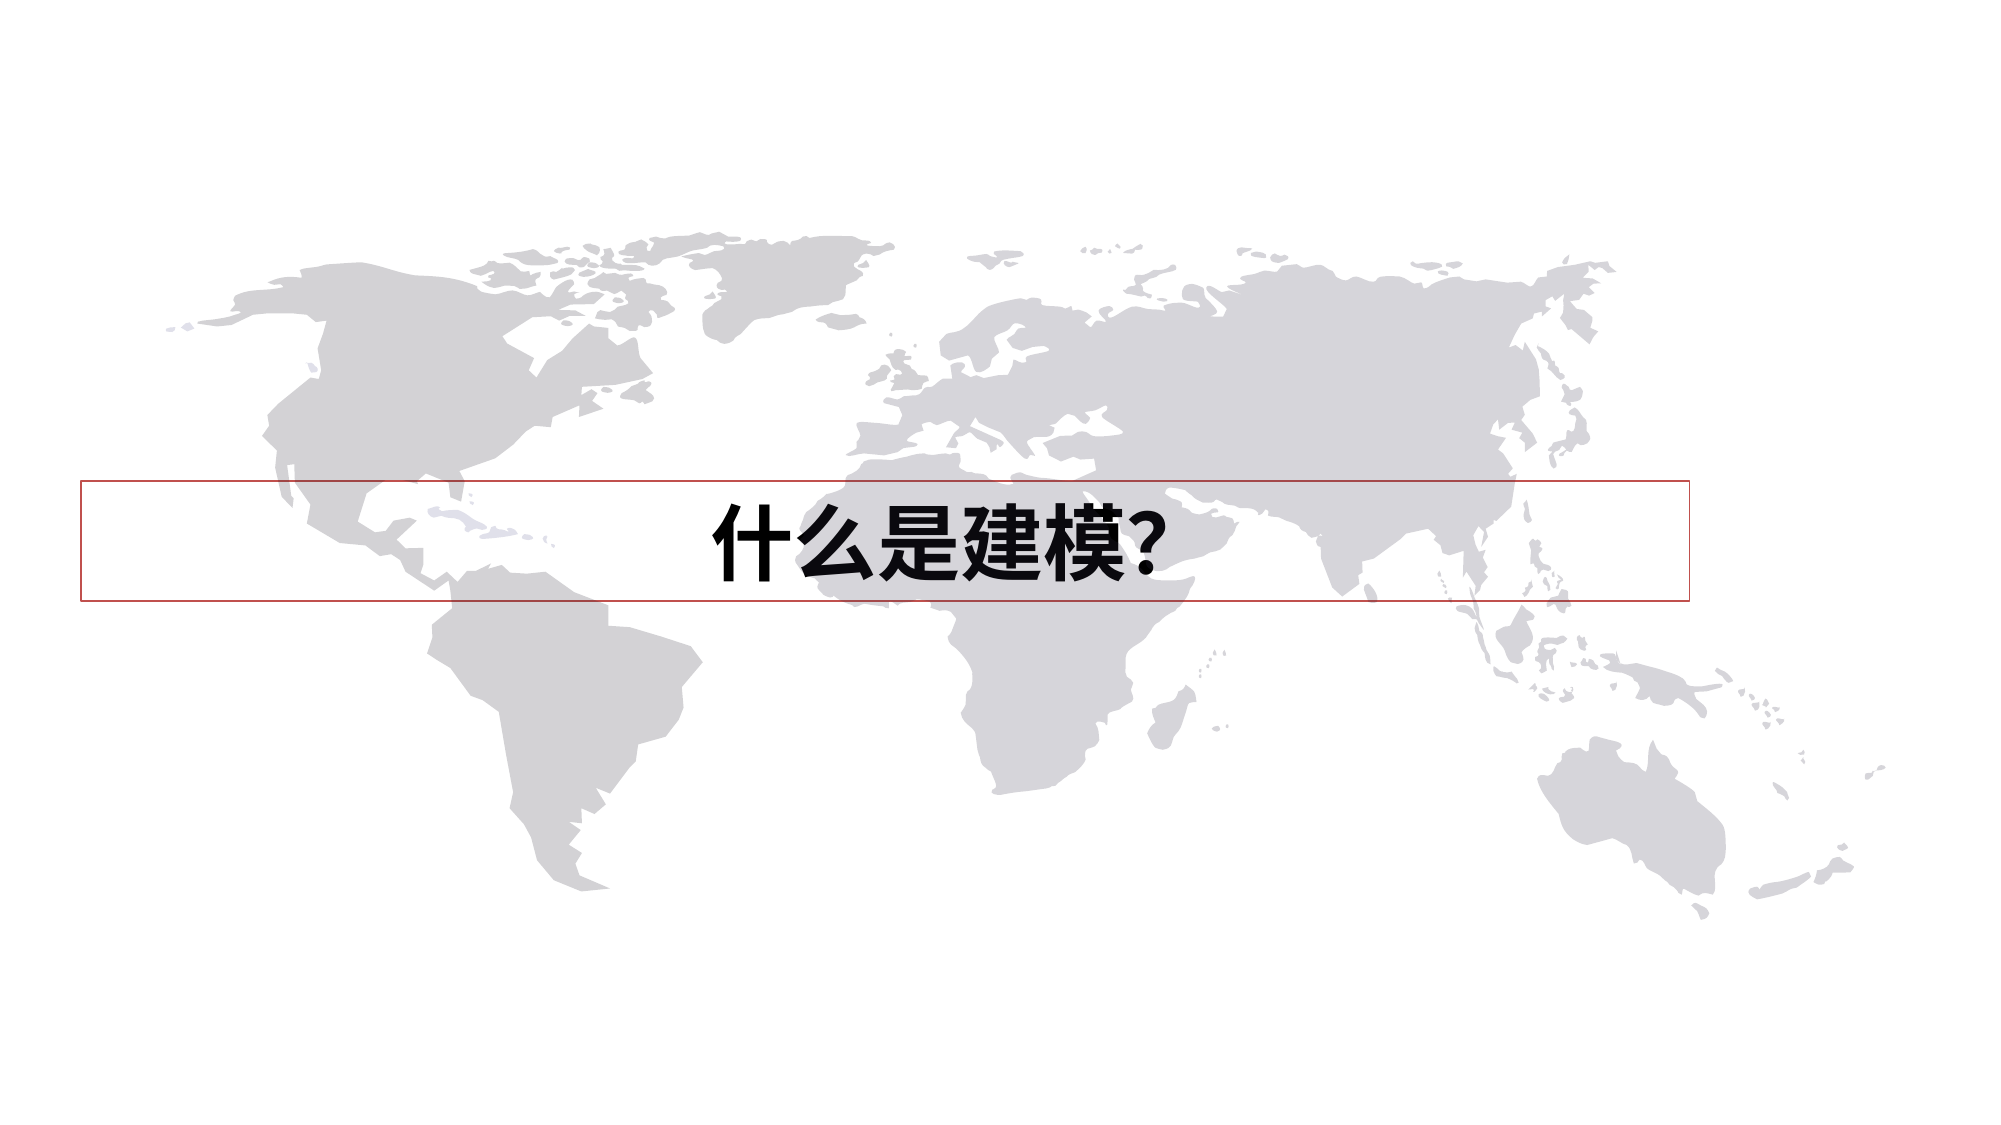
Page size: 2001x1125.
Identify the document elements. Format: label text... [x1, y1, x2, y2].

text_box 什么是建模？ [80, 481, 160, 602]
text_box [164, 231, 1886, 921]
